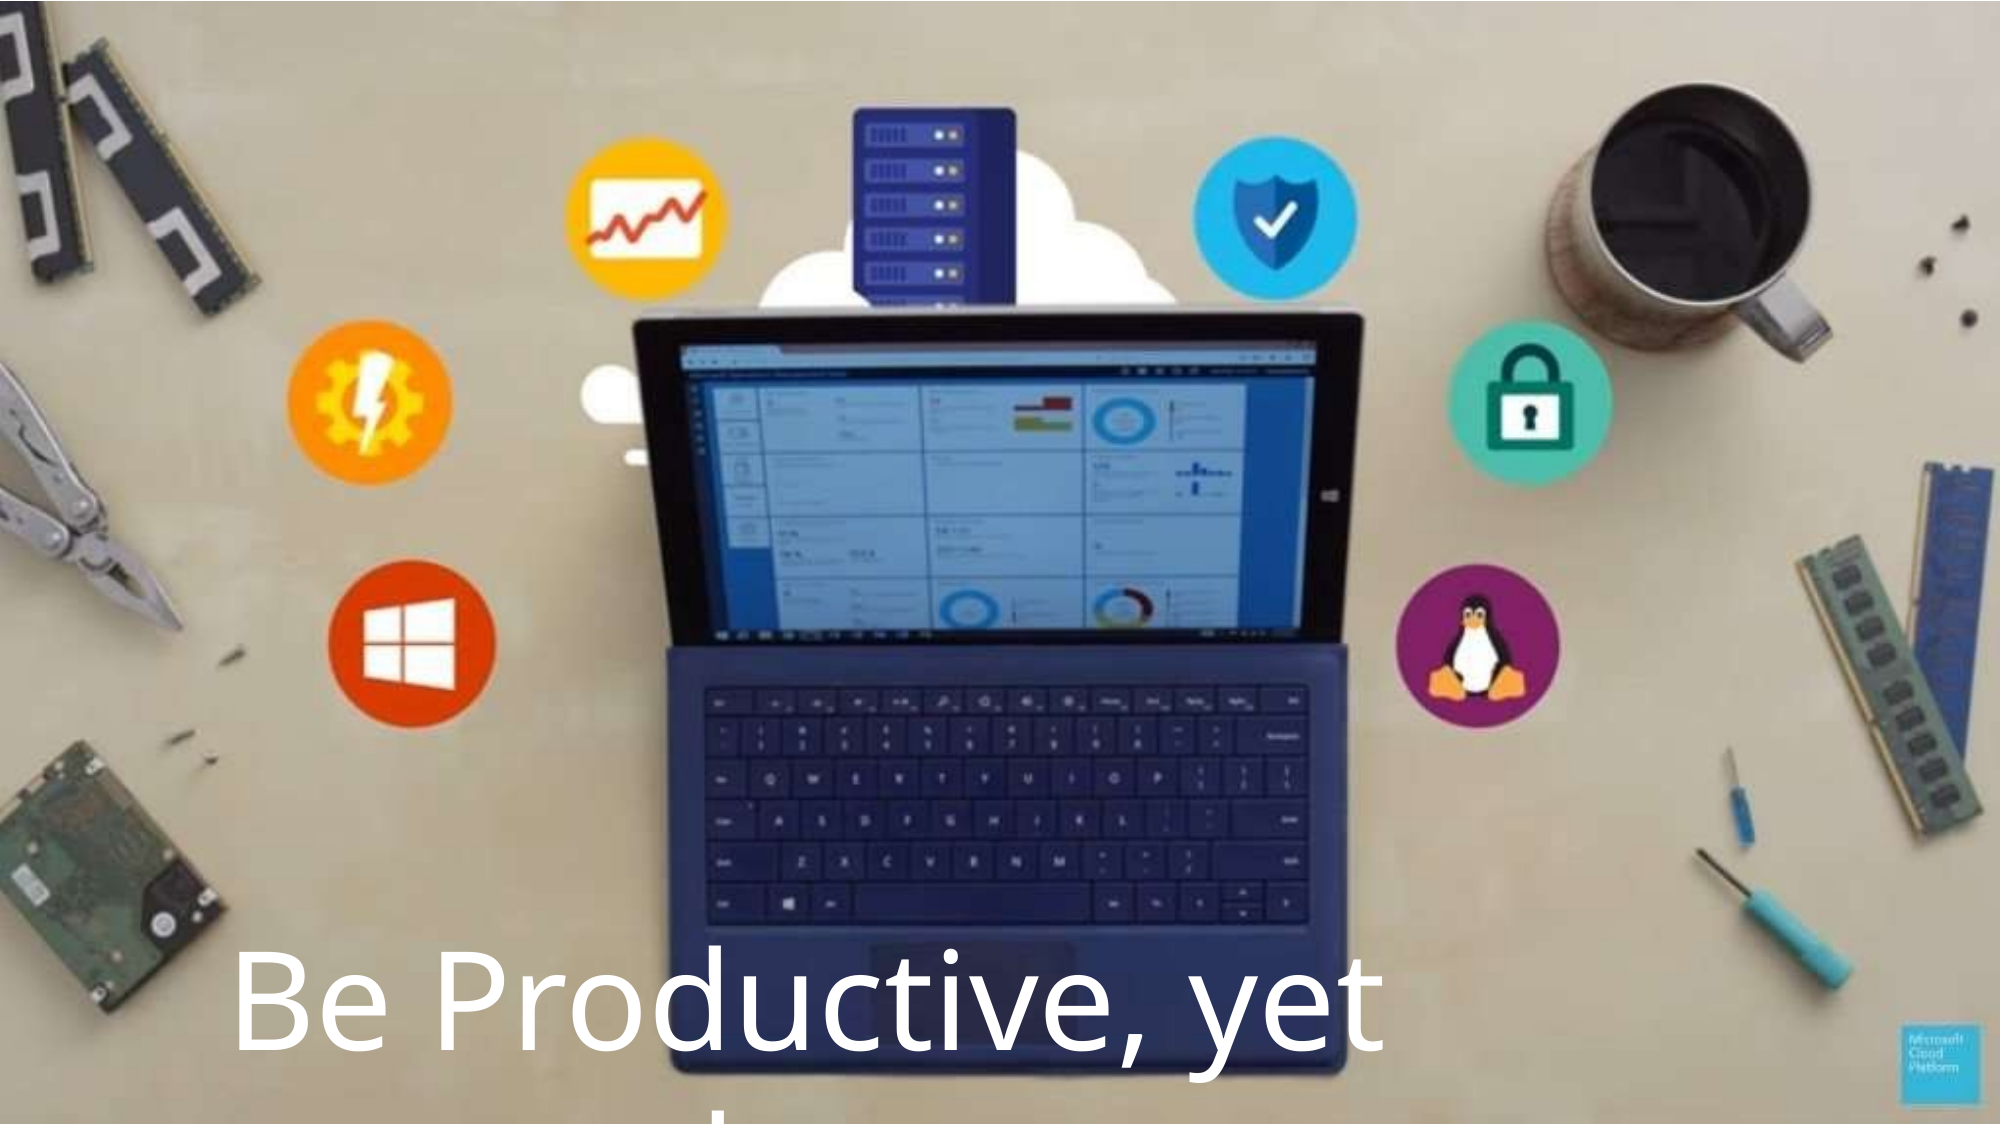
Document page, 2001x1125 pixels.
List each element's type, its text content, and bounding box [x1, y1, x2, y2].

title Be Productive, yet secured [224, 911, 1825, 1125]
text_box [0, 1, 2000, 1124]
